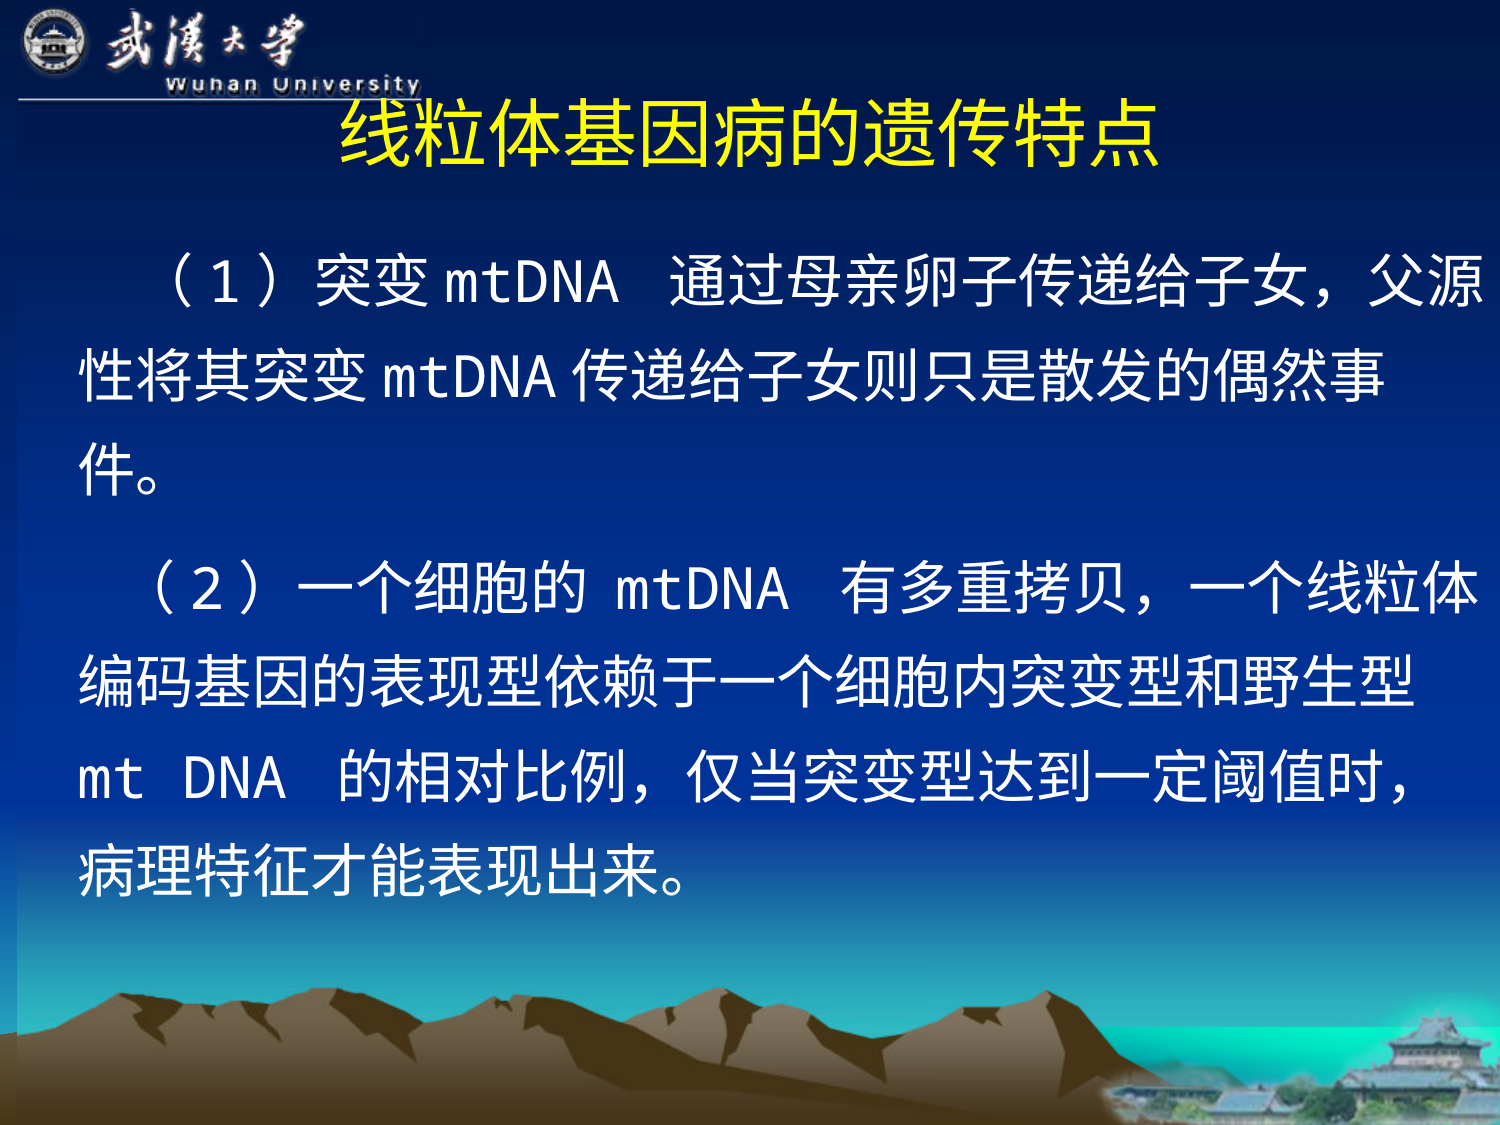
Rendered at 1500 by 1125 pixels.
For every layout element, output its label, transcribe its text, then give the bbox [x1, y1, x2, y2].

picture [17, 4, 1500, 1125]
title 线粒体基因病的遗传特点 [74, 37, 1426, 212]
list （1）突变mtDNA 通过母亲卵子传递给子女，父源性将其突变mtDNA传递给子女则只是散发的偶然事件。 （2）一个细胞的 mtDNA 有多重拷贝，一个线粒体编码基因的表现型依赖于一个细胞内突变型和野生型 mt DNA 的相对比例，仅当突变型达到一定阈值时，病理特征才能表现出来。 [62, 212, 1500, 1051]
